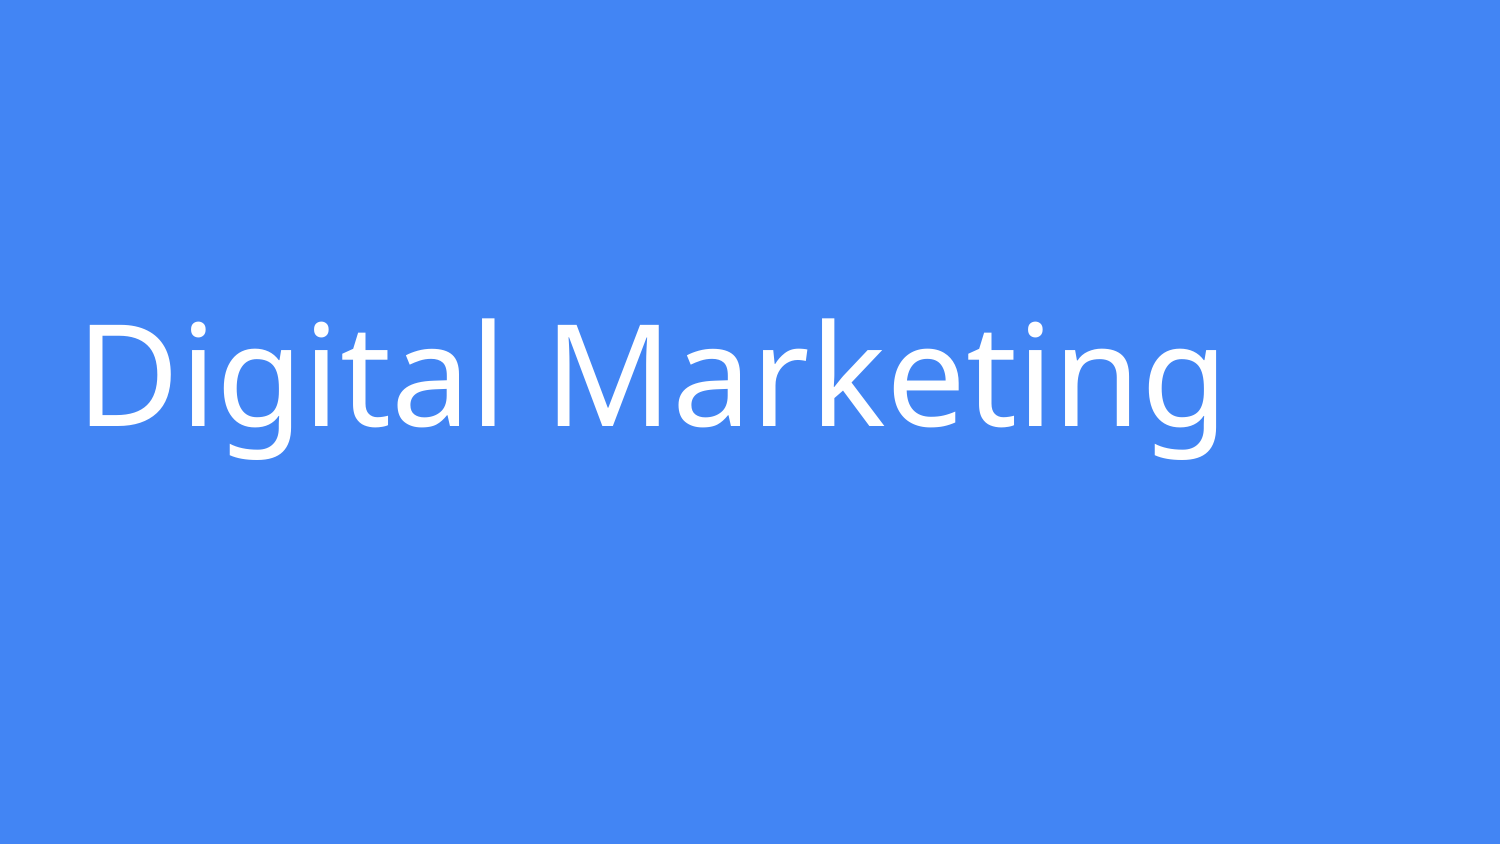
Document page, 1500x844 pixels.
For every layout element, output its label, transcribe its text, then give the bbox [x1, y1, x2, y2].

title Digital Marketing [61, 69, 1393, 471]
